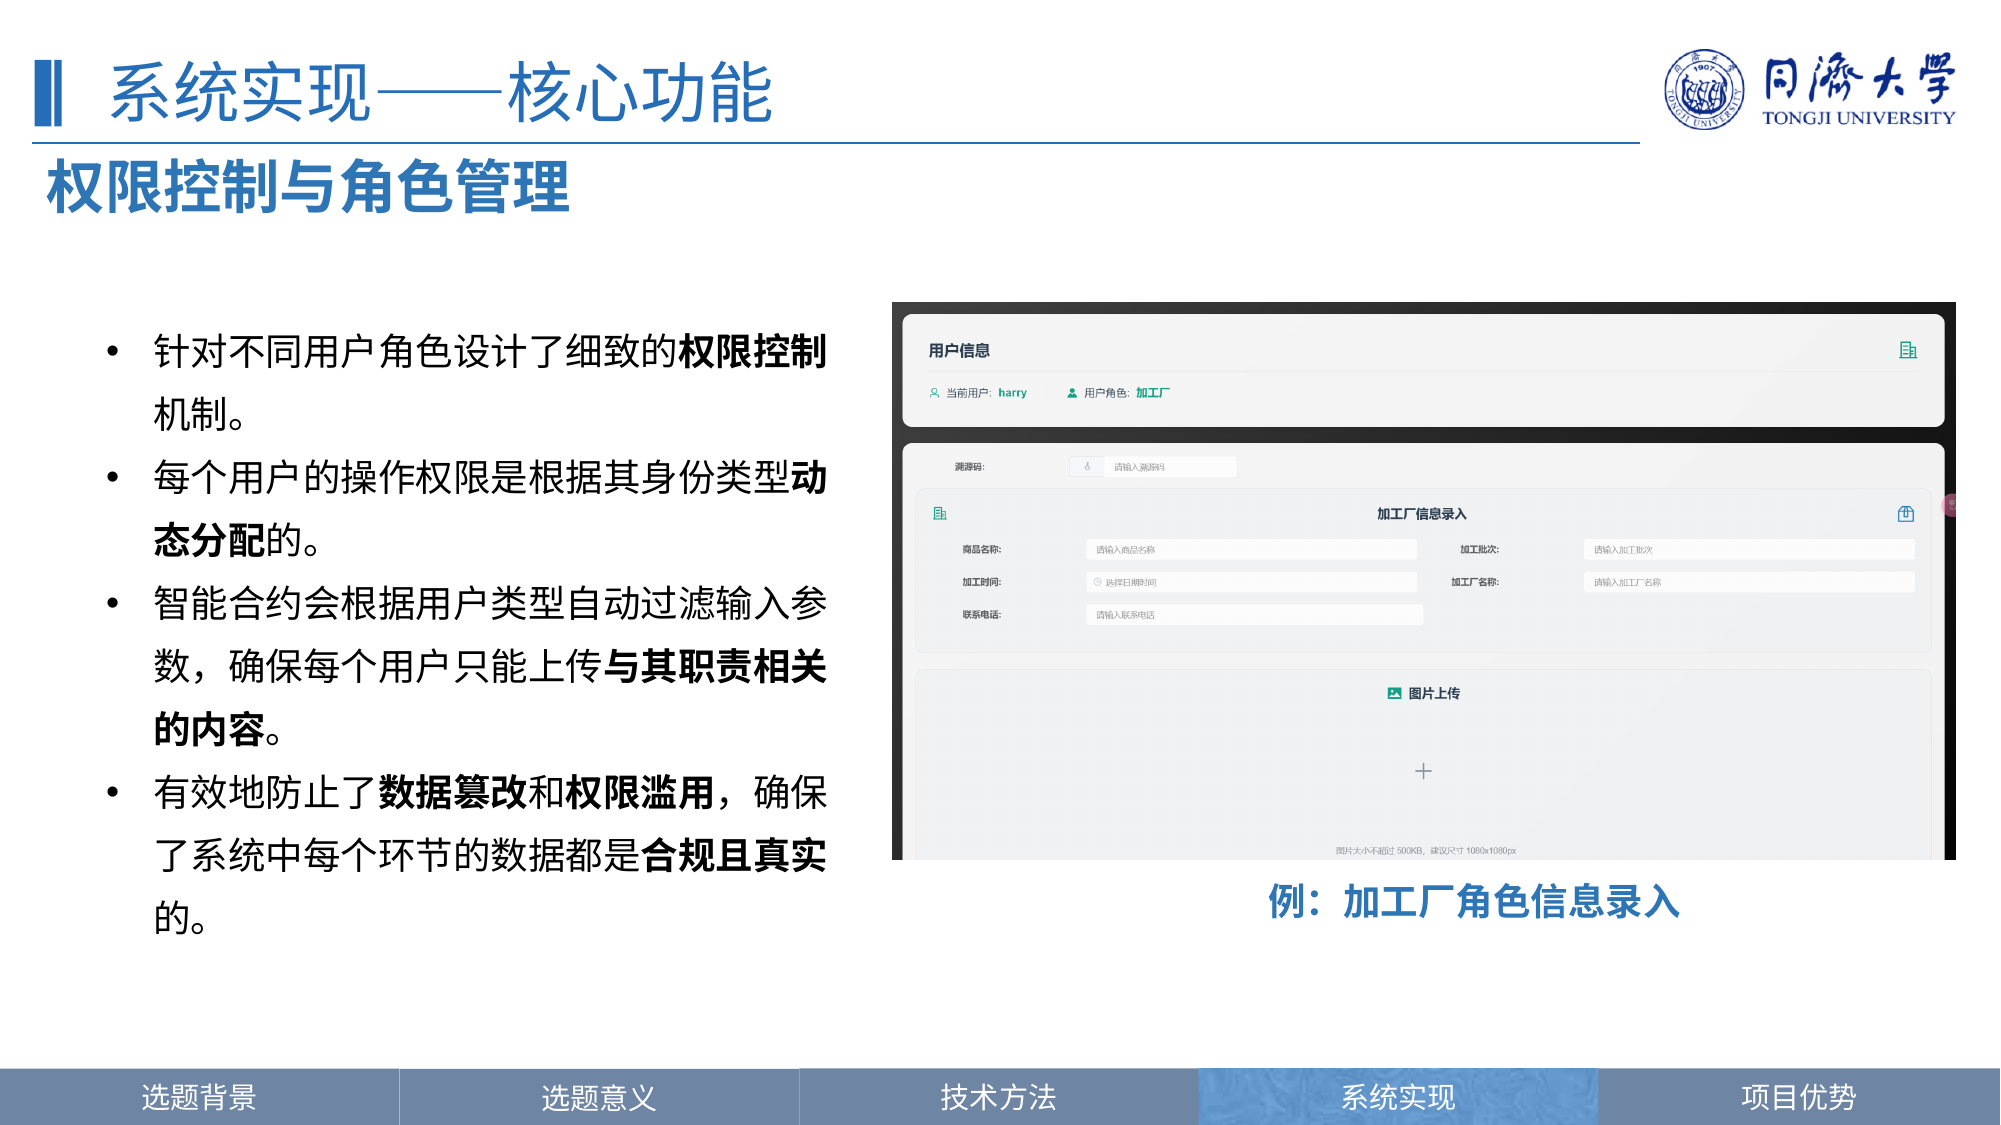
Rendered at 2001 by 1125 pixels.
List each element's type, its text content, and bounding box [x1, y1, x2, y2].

text_box 选题背景 [0, 1068, 398, 1125]
text_box 技术方法 [798, 1067, 1198, 1125]
text_box 系统实现 [1198, 1067, 1599, 1125]
text_box 例：加工厂角色信息录入 [1268, 860, 1688, 923]
list 系统实现——核心功能 [91, 43, 1500, 142]
text_box 选题意义 [398, 1068, 798, 1125]
text_box 针对不同用户角色设计了细致的权限控制机制。 每个用户的操作权限是根据其身份类型动态分配的。 智能合约会根据用户类型自动过滤输入参数，确保每个用户只能上传与其职责相关的内容。 有效地防止了数据篡改和权限滥用，确保了系统中每个环节的数据都是合规且真实的。 [91, 302, 873, 993]
text_box 项目优势 [1599, 1067, 2000, 1125]
text_box 权限控制与角色管理 [32, 144, 658, 227]
picture [1664, 49, 1974, 130]
picture [892, 302, 1957, 860]
